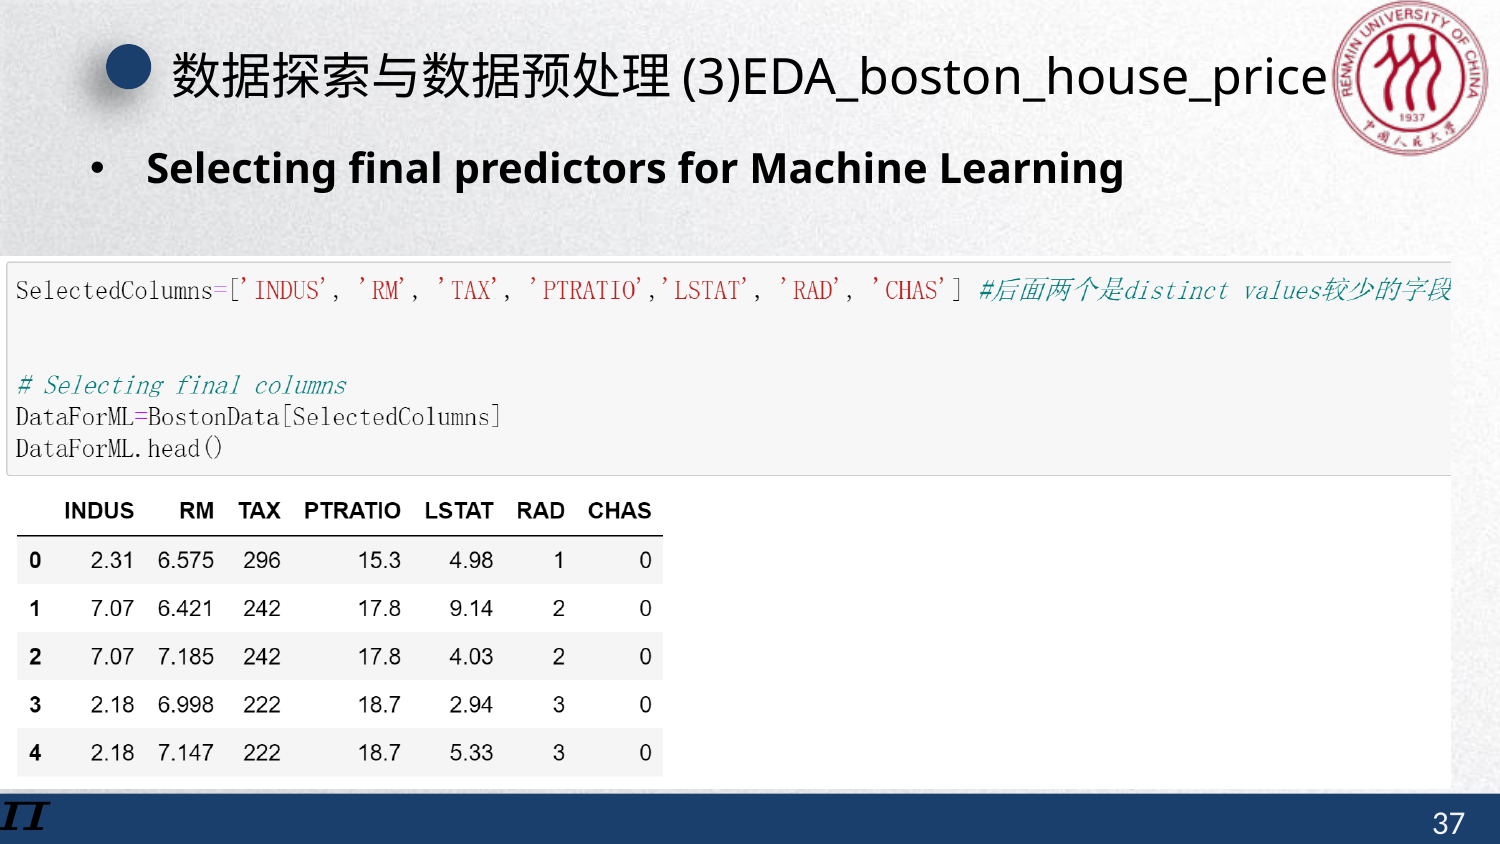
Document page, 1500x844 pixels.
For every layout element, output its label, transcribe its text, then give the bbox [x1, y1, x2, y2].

title 数据探索与数据预处理(3)EDA_boston_house_price [75, 33, 1425, 116]
picture [0, 0, 1500, 793]
list Selecting final predictors for Machine Learning [75, 134, 1425, 255]
